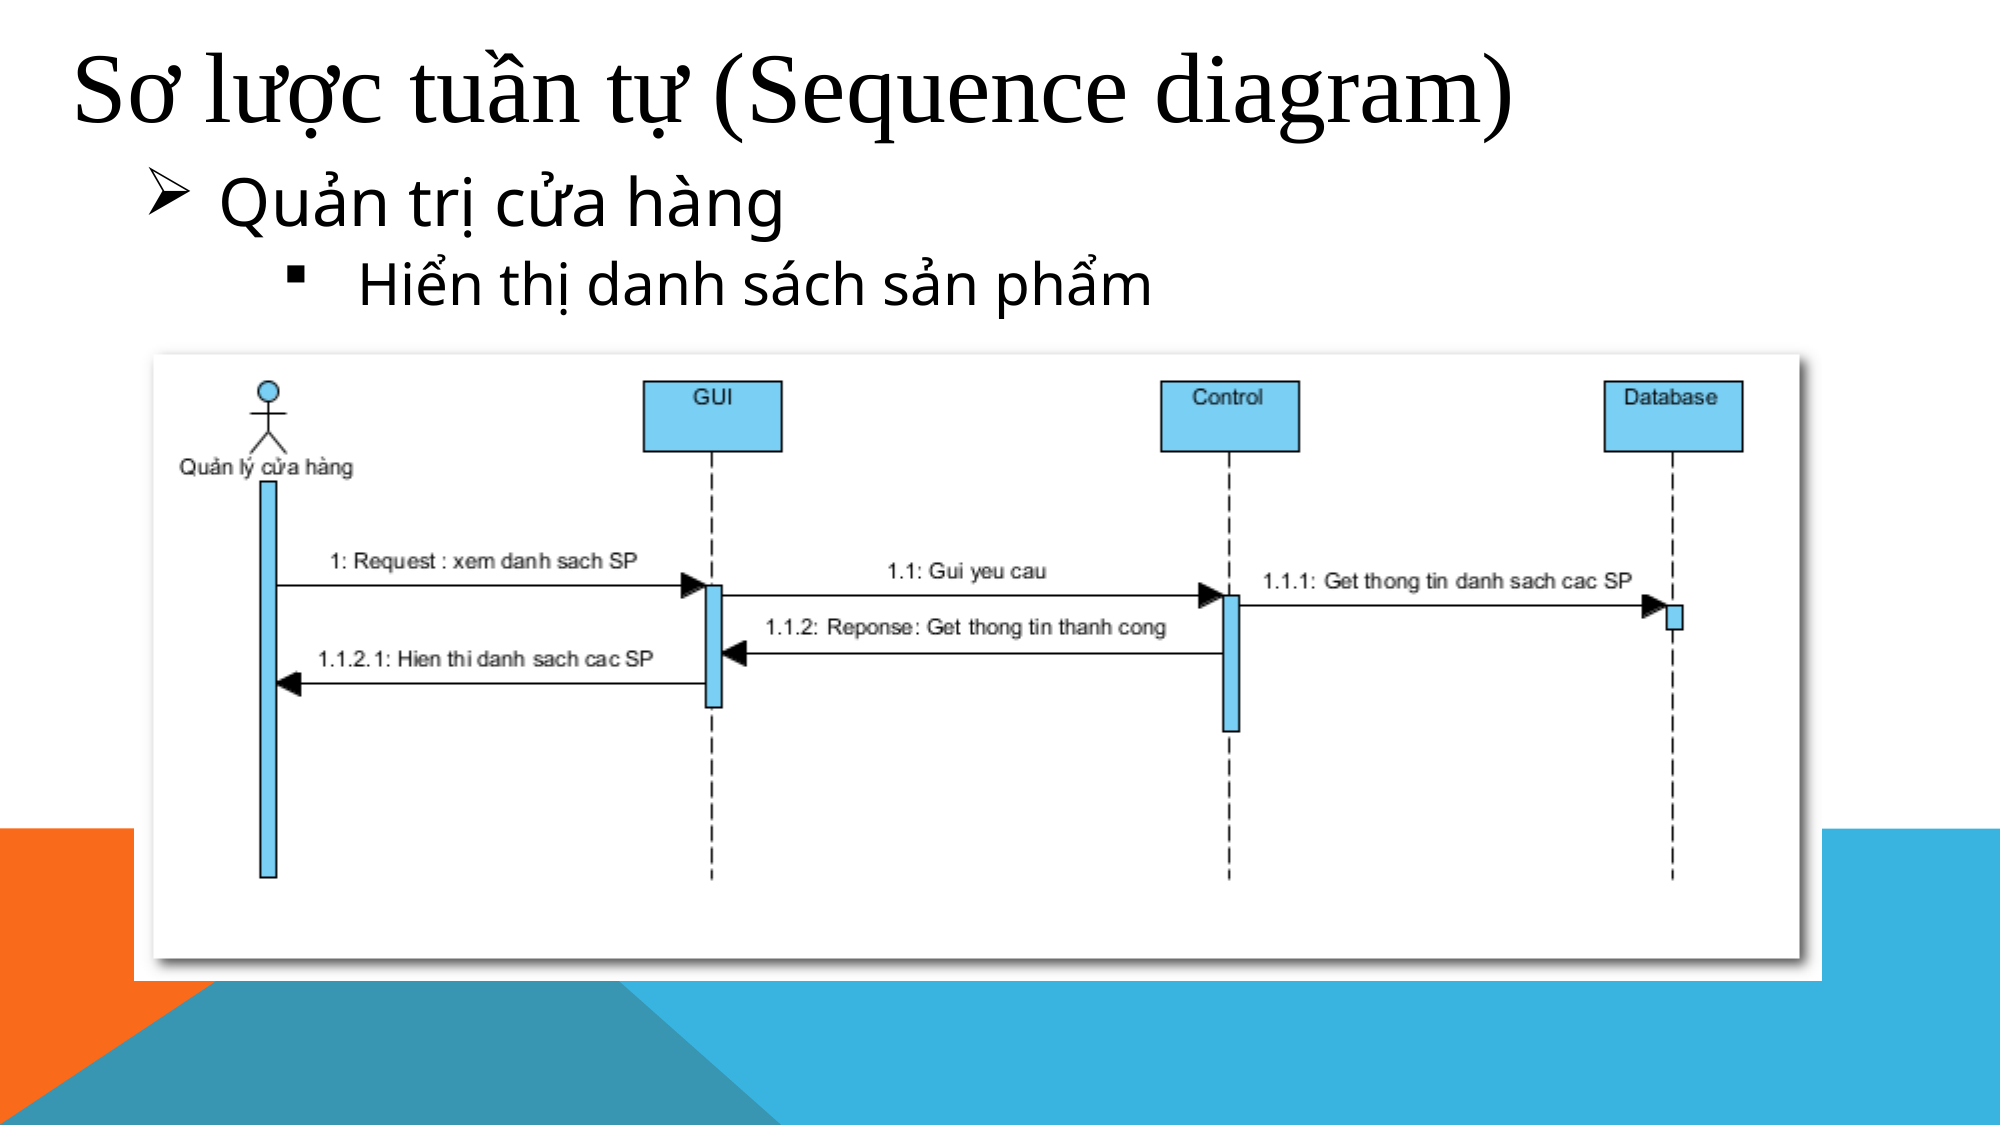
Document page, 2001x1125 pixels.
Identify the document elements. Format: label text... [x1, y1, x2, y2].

text_box Sơ lược tuần tự (Sequence diagram) [56, 15, 1532, 151]
text_box Hiển thị danh sách sản phẩm [267, 239, 1169, 325]
text_box Quản trị cửa hàng [129, 151, 802, 247]
picture [133, 335, 1822, 981]
